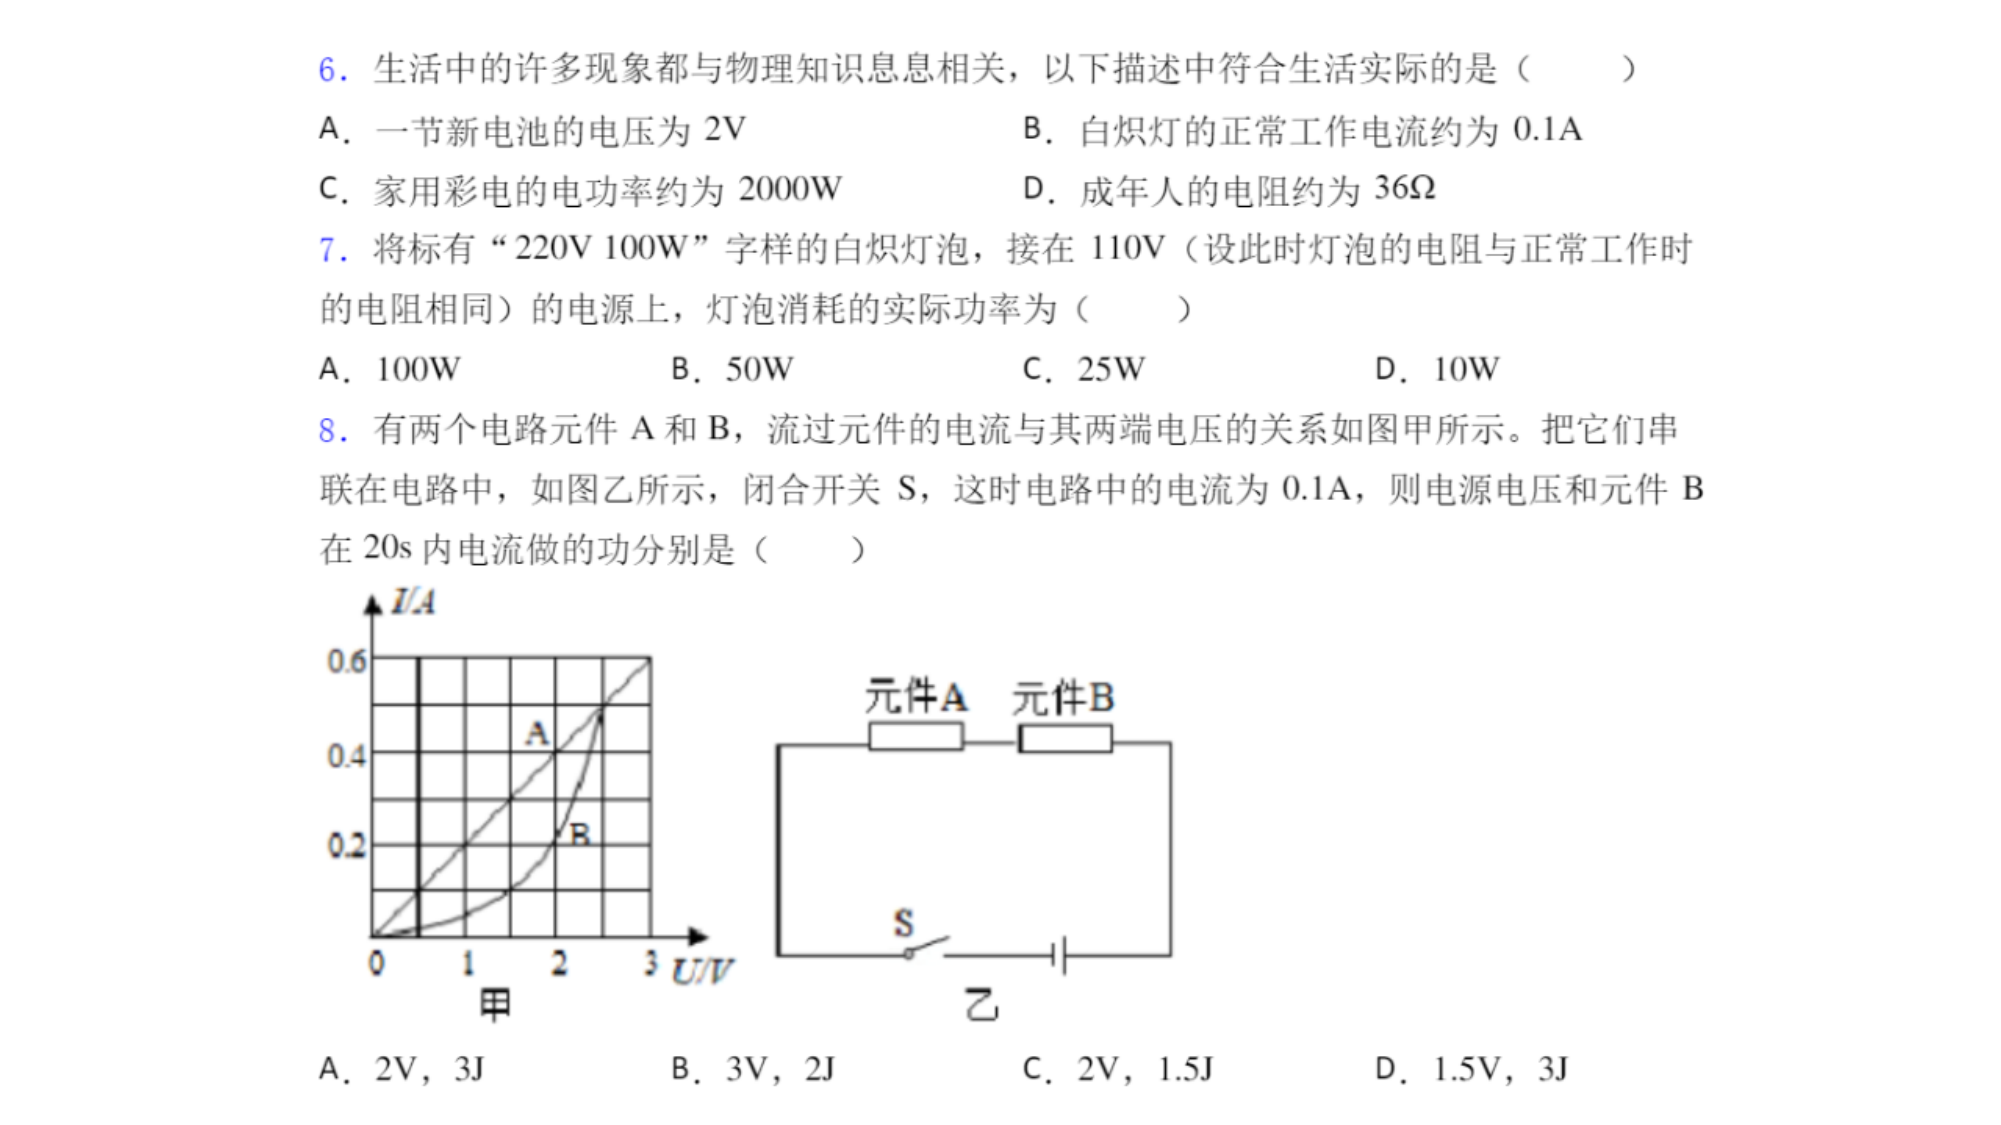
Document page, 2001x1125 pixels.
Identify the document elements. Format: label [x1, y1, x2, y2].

picture [275, 34, 1725, 1091]
